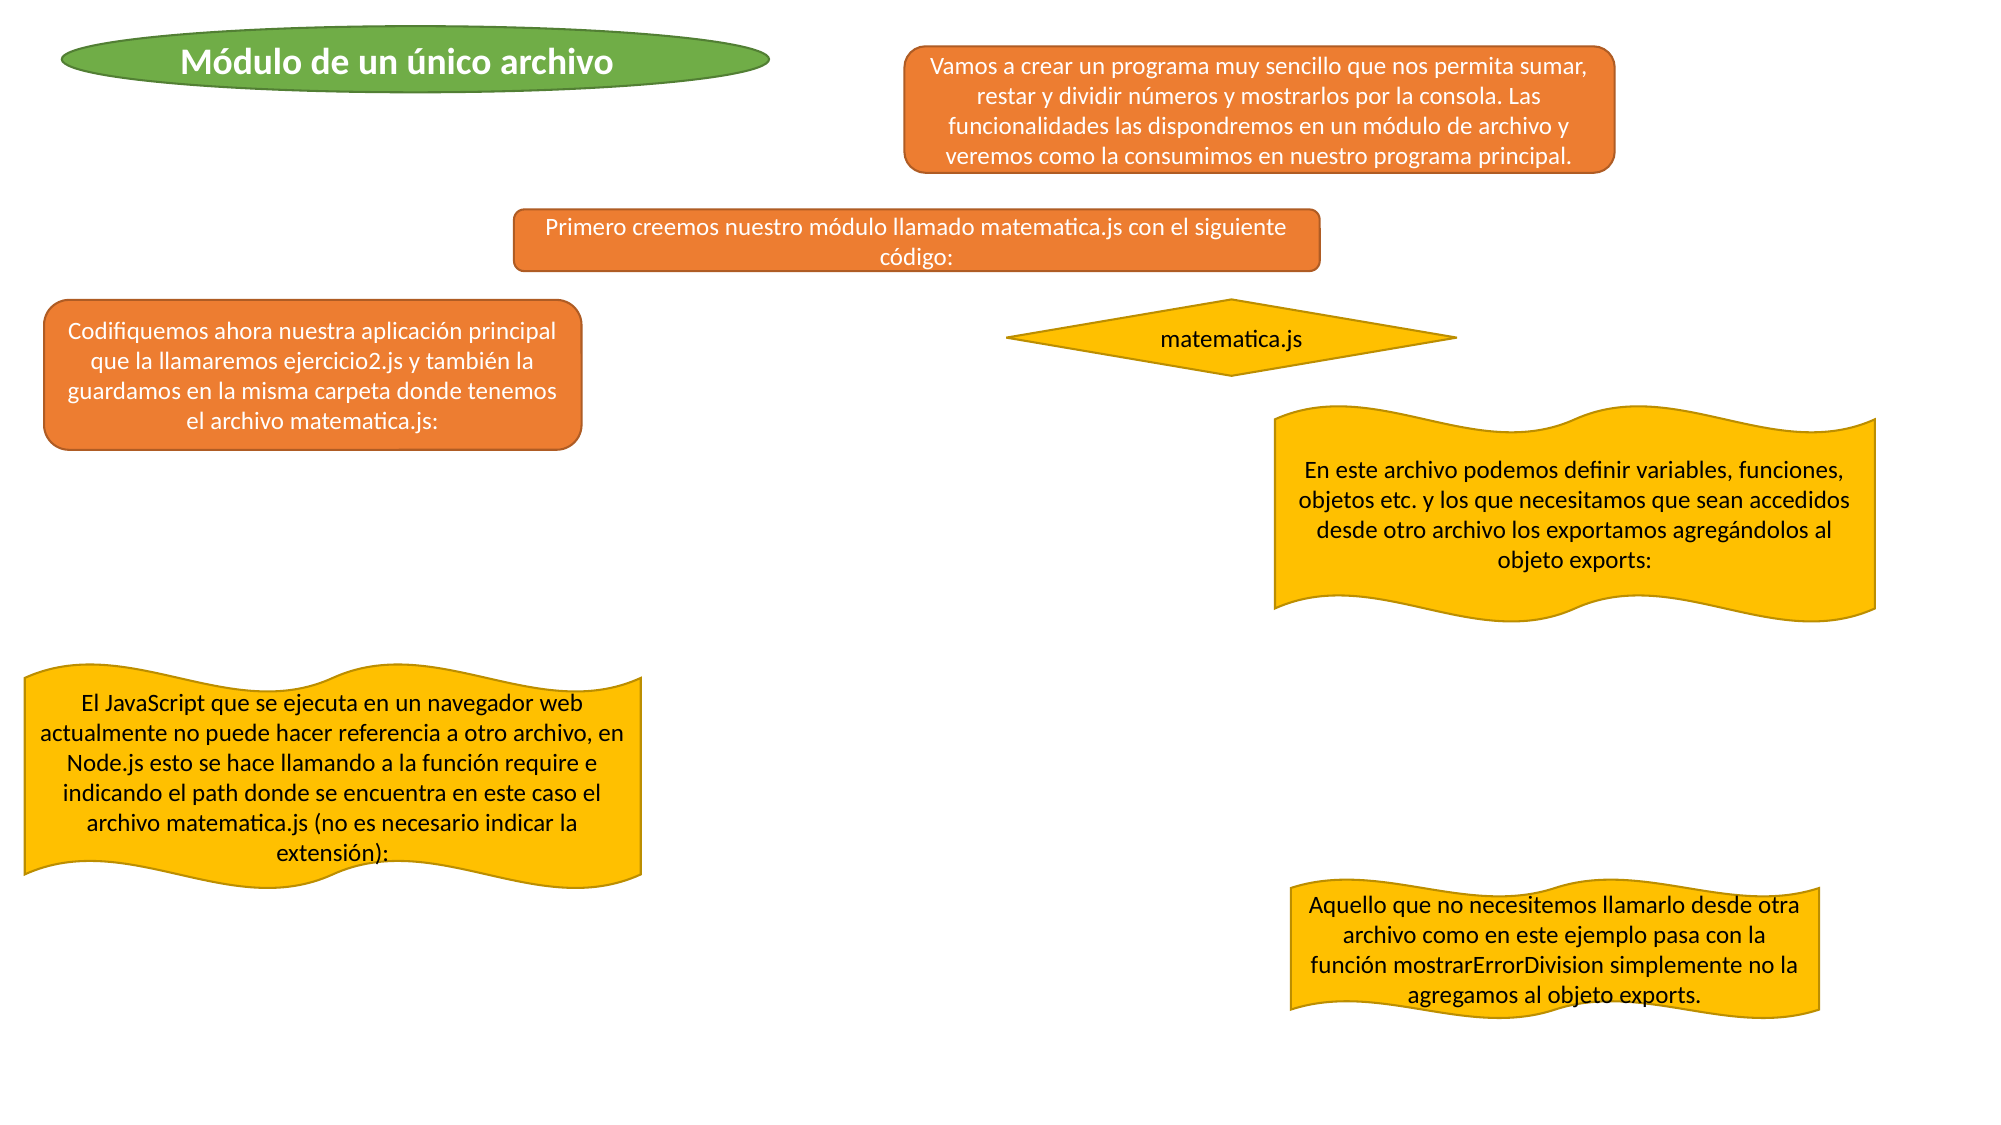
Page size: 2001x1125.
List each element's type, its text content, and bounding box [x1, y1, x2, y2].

text_box El JavaScript que se ejecuta en un navegador web actualmente no puede hacer referencia a otro archivo, en Node.js esto se hace llamando a la función require e indicando el path donde se encuentra en este caso el archivo matematica.js (no es necesario indicar la extensión): [24, 664, 641, 888]
text_box matematica.js [1006, 299, 1457, 376]
text_box En este archivo podemos definir variables, funciones, objetos etc. y los que necesitamos que sean accedidos desde otro archivo los exportamos agregándolos al objeto exports: [1275, 406, 1875, 622]
text_box Codifiquemos ahora nuestra aplicación principal que la llamaremos ejercicio2.js y también la guardamos en la misma carpeta donde tenemos el archivo matematica.js: [44, 299, 582, 450]
text_box Primero creemos nuestro módulo llamado matematica.js con el siguiente código: [513, 209, 1320, 272]
text_box Vamos a crear un programa muy sencillo que nos permita sumar, restar y dividir números y mostrarlos por la consola. Las funcionalidades las dispondremos en un módulo de archivo y veremos como la consumimos en nuestro programa principal. [904, 46, 1615, 173]
text_box Aquello que no necesitemos llamarlo desde otra archivo como en este ejemplo pasa con la función mostrarErrorDivision simplemente no la agregamos al objeto exports. [1290, 879, 1820, 1018]
text_box Módulo de un único archivo [61, 26, 770, 93]
